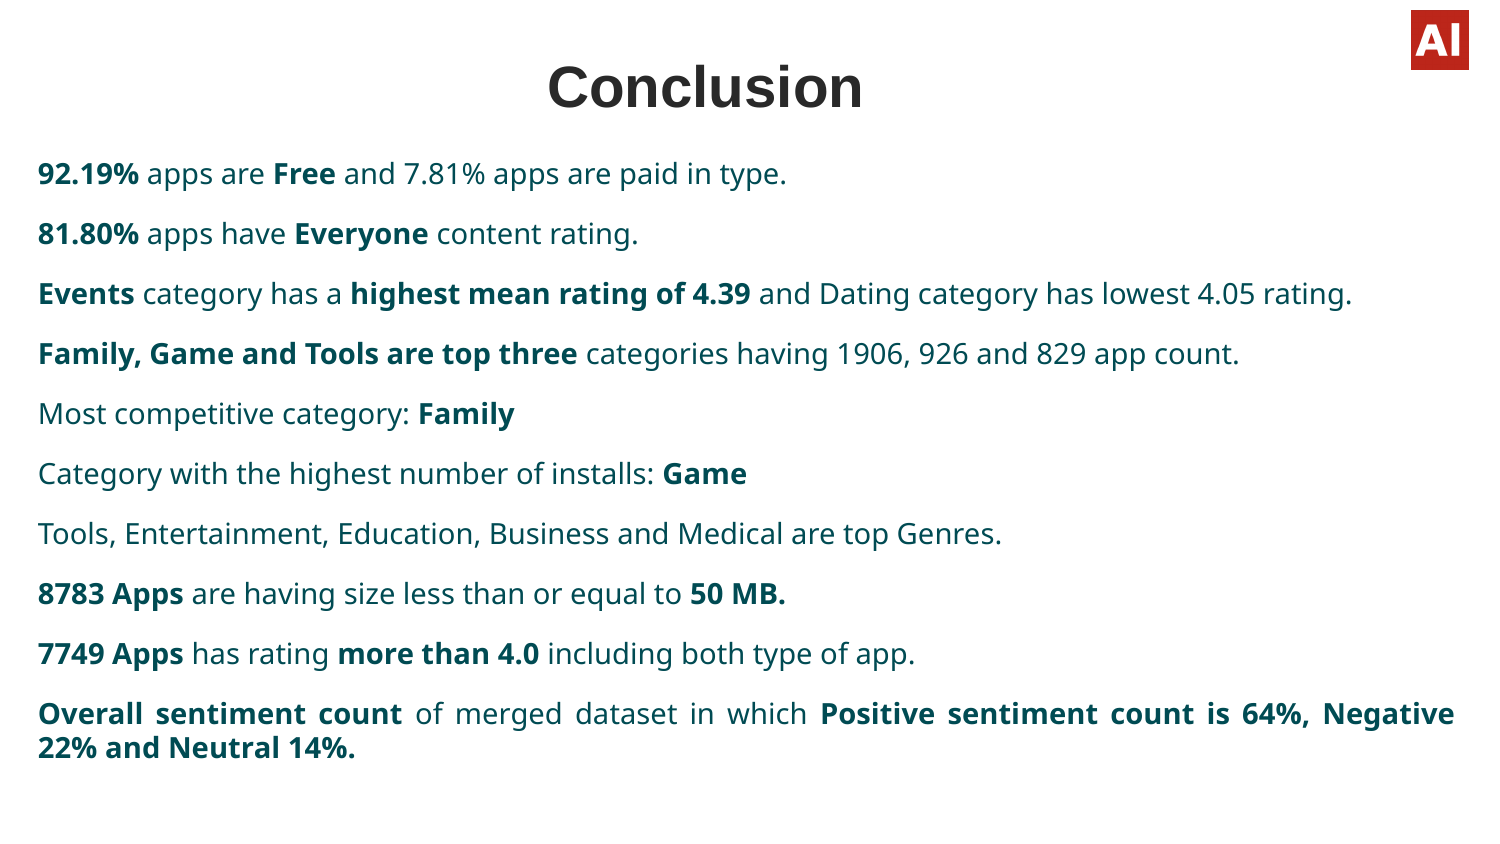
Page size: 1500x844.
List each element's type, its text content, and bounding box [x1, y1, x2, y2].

text_box 92.19% apps are Free and 7.81% apps are paid in type. 81.80% apps have Everyone content rating. Events category has a highest mean rating of 4.39 and Dating category has lowest 4.05 rating. Family, Game and Tools are top three categories having 1906, 926 and 829 app count. Most competitive category: Family Category with the highest number of installs: Game Tools, Entertainment, Education, Business and Medical are top Genres. 8783 Apps are having size less than or equal to 50 MB. 7749 Apps has rating more than 4.0 including both type of app. Overall sentiment count of merged dataset in which Positive sentiment count is 64%, Negative 22% and Neutral 14%. [32, 135, 1468, 765]
title Conclusion [545, 47, 955, 135]
picture [1411, 10, 1469, 70]
